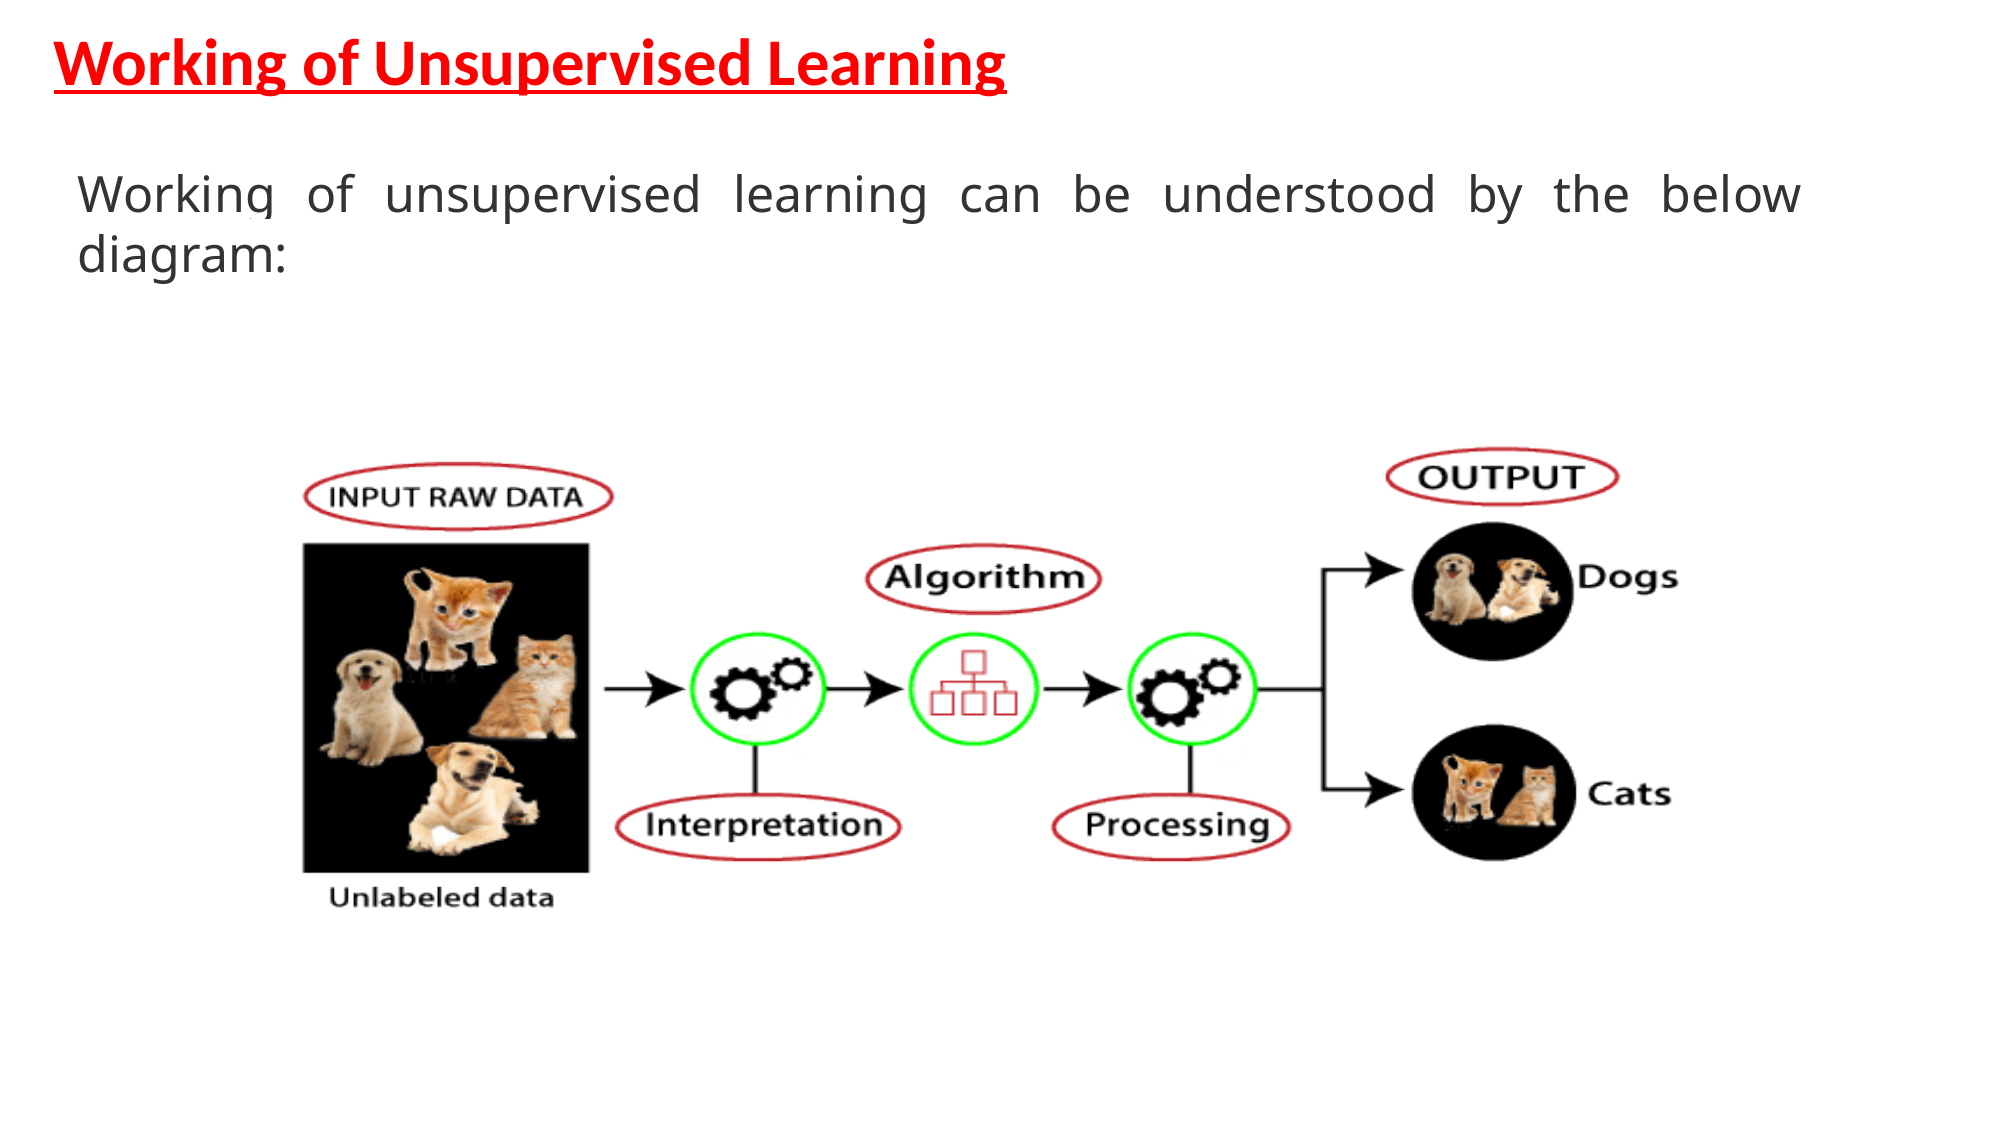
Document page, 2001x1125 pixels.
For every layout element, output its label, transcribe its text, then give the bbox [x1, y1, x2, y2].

text_box Working of unsupervised learning can be understood by the below diagram: [63, 155, 1818, 410]
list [298, 387, 1696, 964]
title Working of Unsupervised Learning [38, 15, 1924, 120]
